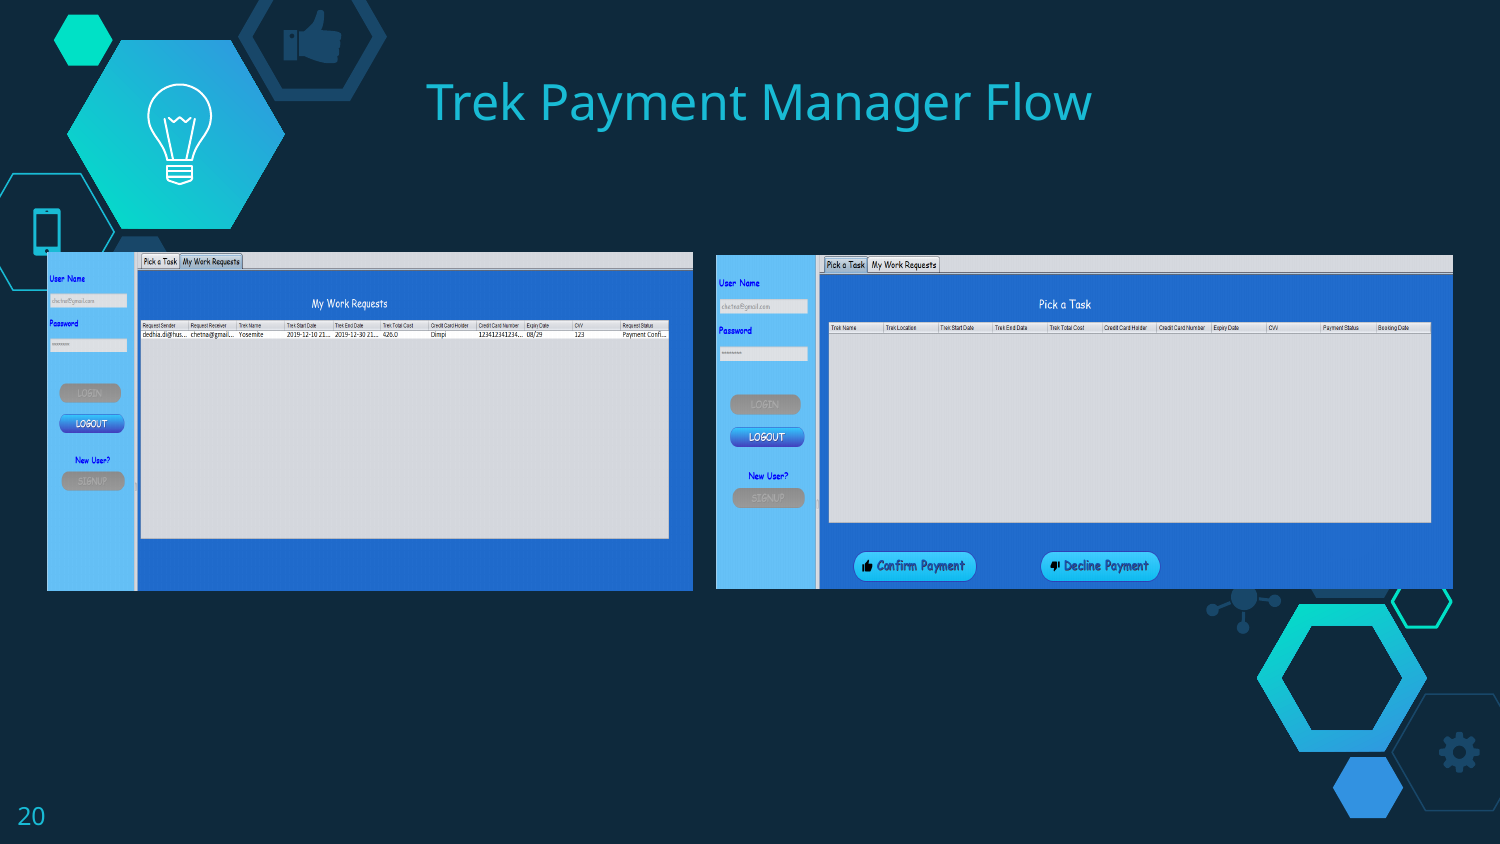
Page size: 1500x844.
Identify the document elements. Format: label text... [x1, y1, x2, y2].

title Trek Payment Manager Flow [411, 39, 1223, 146]
slide_number 20 [2, 785, 93, 844]
picture [46, 252, 694, 591]
picture [715, 254, 1453, 589]
